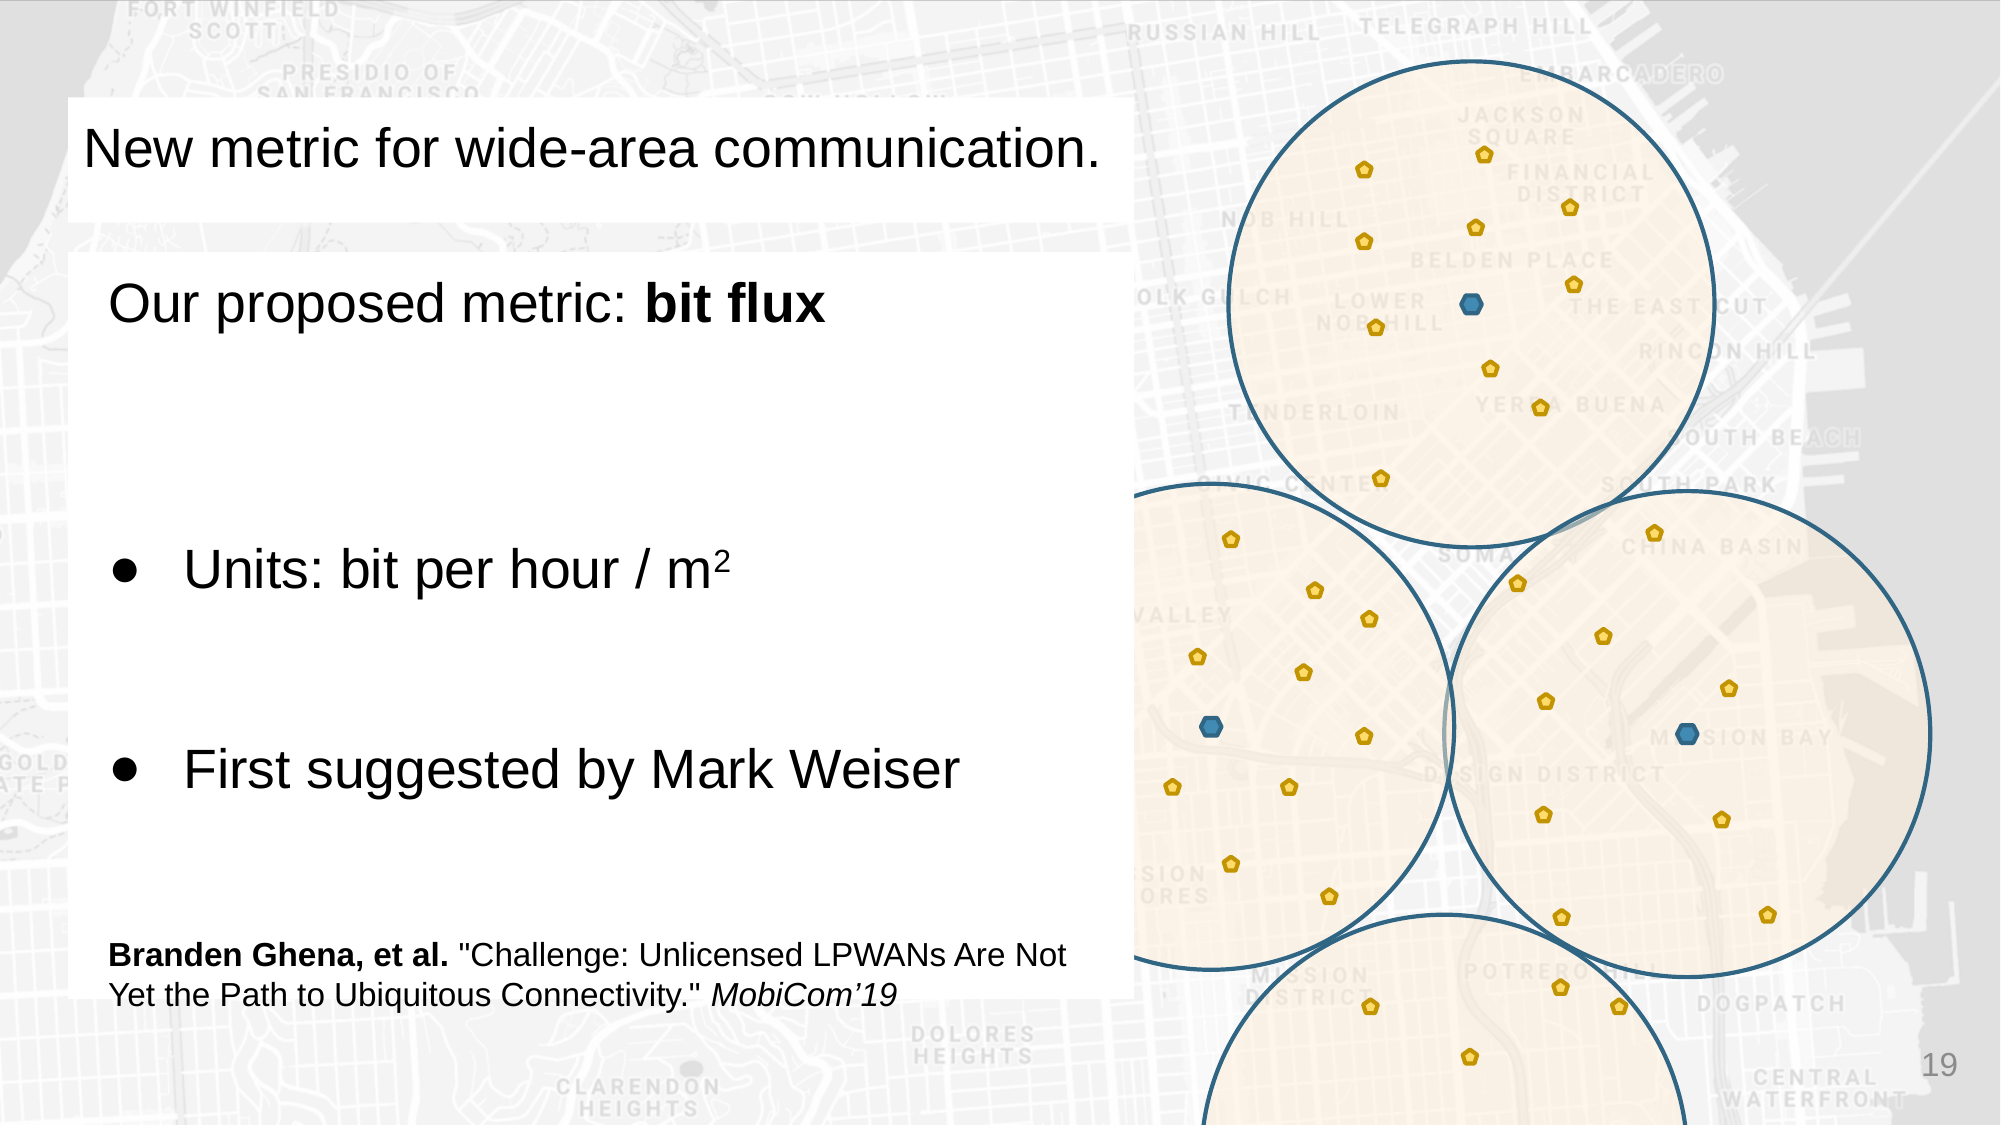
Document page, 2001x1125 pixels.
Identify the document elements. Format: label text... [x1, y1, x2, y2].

title New metric for wide-area communication. [68, 97, 1135, 223]
slide_number 19 [1853, 1019, 1974, 1106]
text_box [1201, 1072, 1688, 1125]
picture [506, 1000, 519, 1004]
picture [788, 1000, 801, 1004]
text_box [1165, 147, 1776, 1064]
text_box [1228, 61, 1715, 145]
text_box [967, 483, 1159, 971]
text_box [1780, 490, 1931, 978]
picture [340, 1000, 352, 1004]
picture [0, 0, 2001, 1125]
